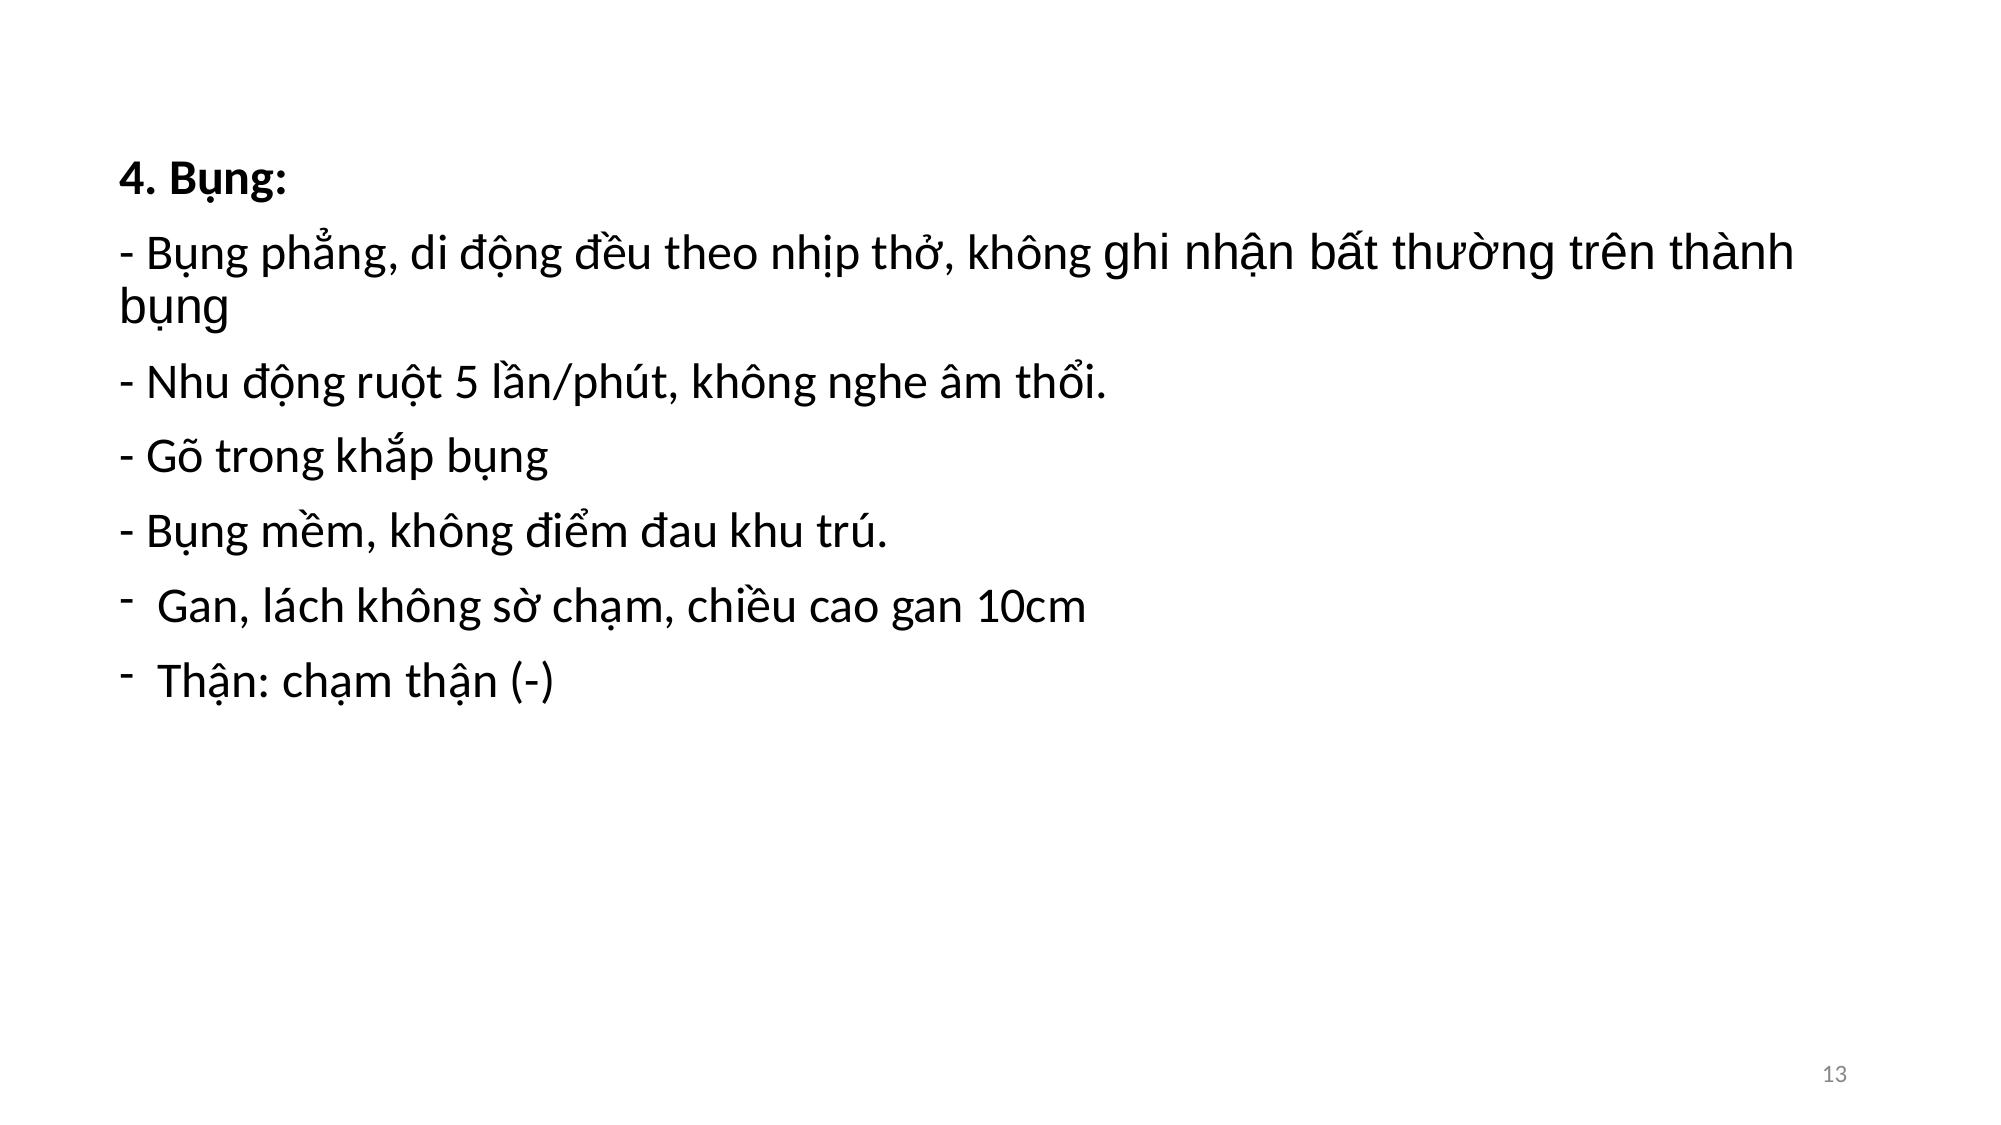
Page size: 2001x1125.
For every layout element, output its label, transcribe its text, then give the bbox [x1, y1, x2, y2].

list 4. Bụng: - Bụng phẳng, di động đều theo nhịp thở, không ghi nhận bất thường trên thành bụng - Nhu động ruột 5 lần/phút, không nghe âm thổi. - Gõ trong khắp bụng - Bụng mềm, không điểm đau khu trú. Gan, lách không sờ chạm, chiều cao gan 10cm Thận: chạm thận (-) [104, 143, 1850, 901]
slide_number ‹#› [1412, 1042, 1863, 1103]
